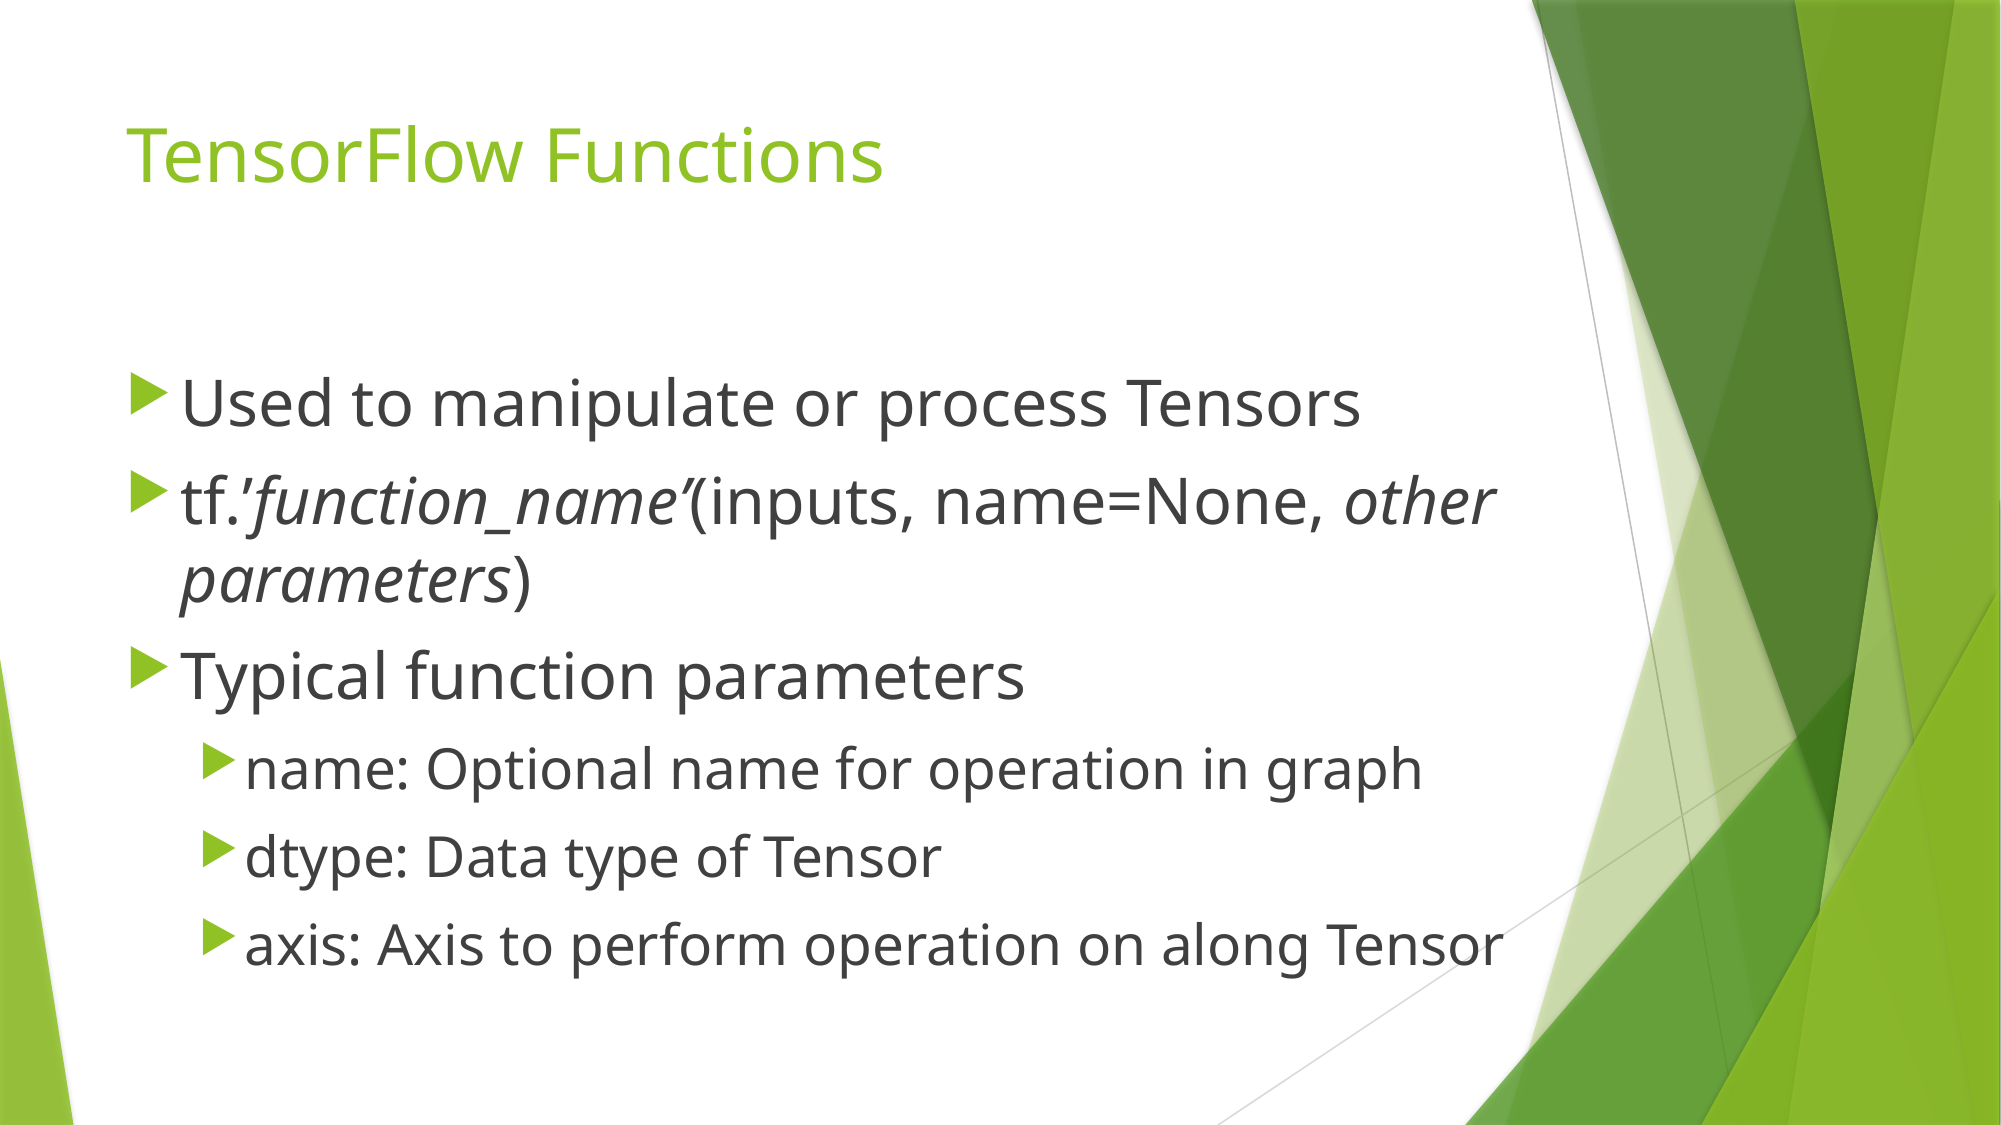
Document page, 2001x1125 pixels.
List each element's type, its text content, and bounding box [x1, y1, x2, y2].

list Used to manipulate or process Tensors tf.’function_name’(inputs, name=None, other parameters) Typical function parameters name: Optional name for operation in graph dtype: Data type of Tensor axis: Axis to perform operation on along Tensor [111, 354, 1522, 992]
title TensorFlow Functions [111, 99, 1522, 317]
